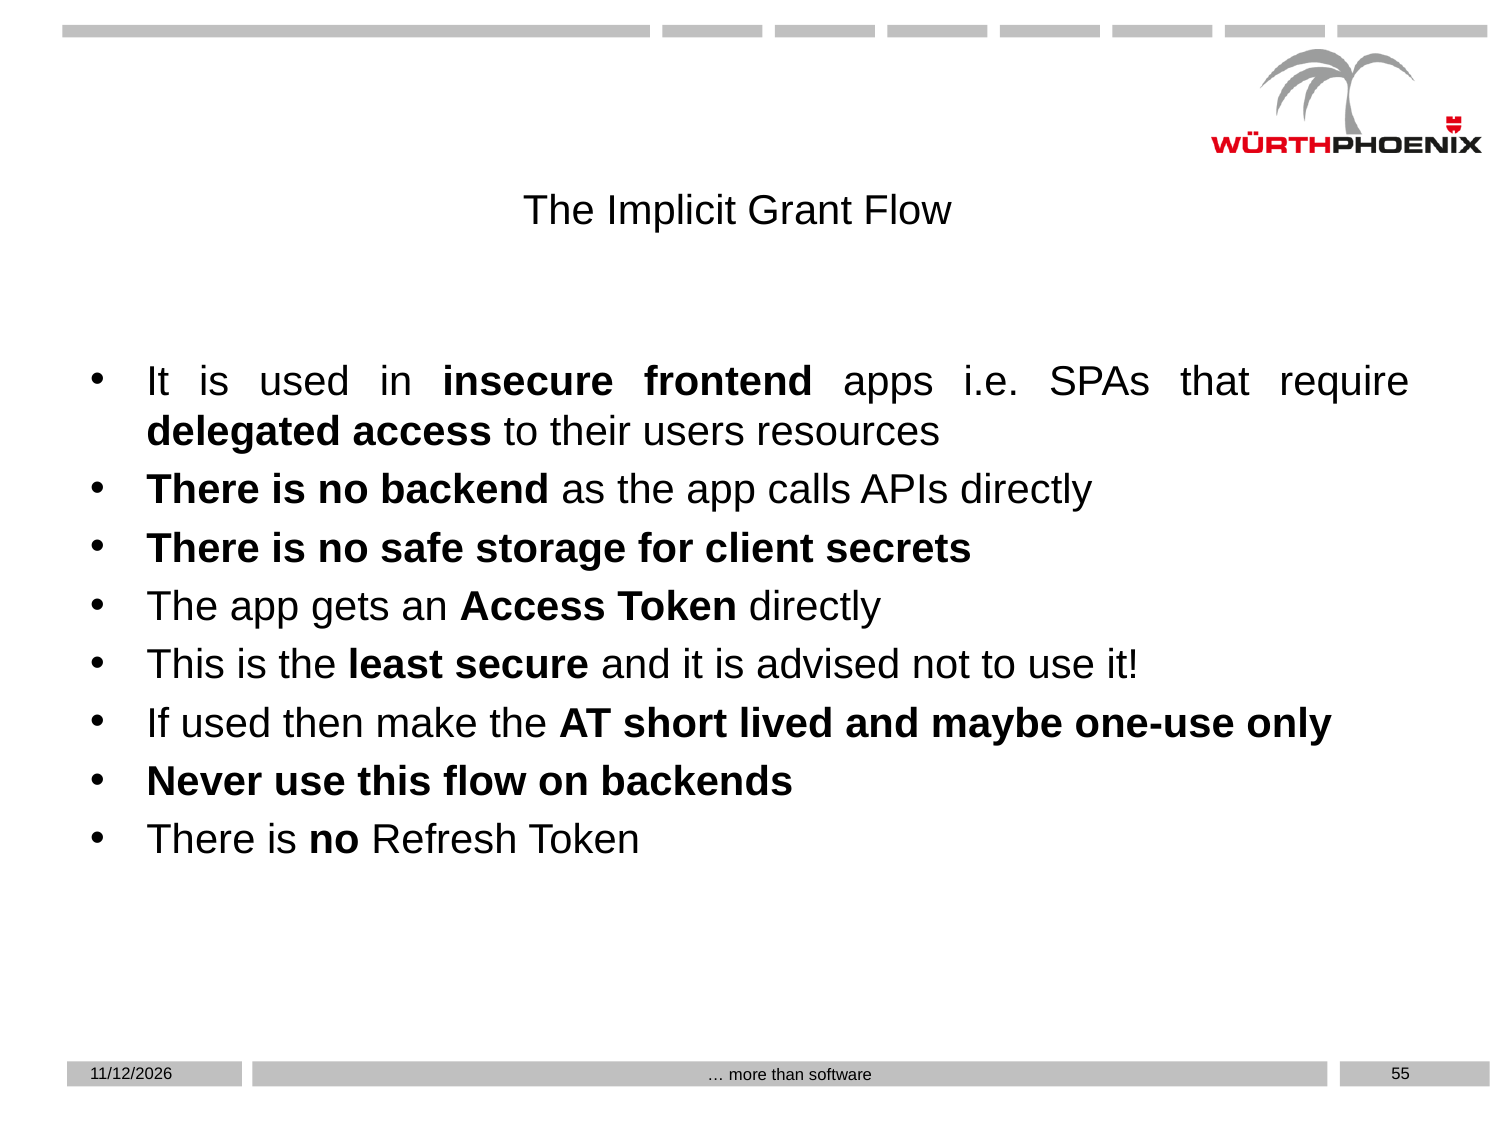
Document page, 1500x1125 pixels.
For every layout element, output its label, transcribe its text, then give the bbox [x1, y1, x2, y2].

picture [1211, 49, 1482, 153]
list It is used in insecure frontend apps i.e. SPAs that require delegated access to their users resources There is no backend as the app calls APIs directly There is no safe storage for client secrets The app gets an Access Token directly This is the least secure and it is advised not to use it! If used then make the AT short lived and maybe one-use only Never use this flow on backends There is no Refresh Token [75, 287, 1426, 938]
subtitle The Implicit Grant Flow [212, 174, 1263, 250]
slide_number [75, 1042, 425, 1103]
slide_number 55 [1074, 1042, 1425, 1103]
